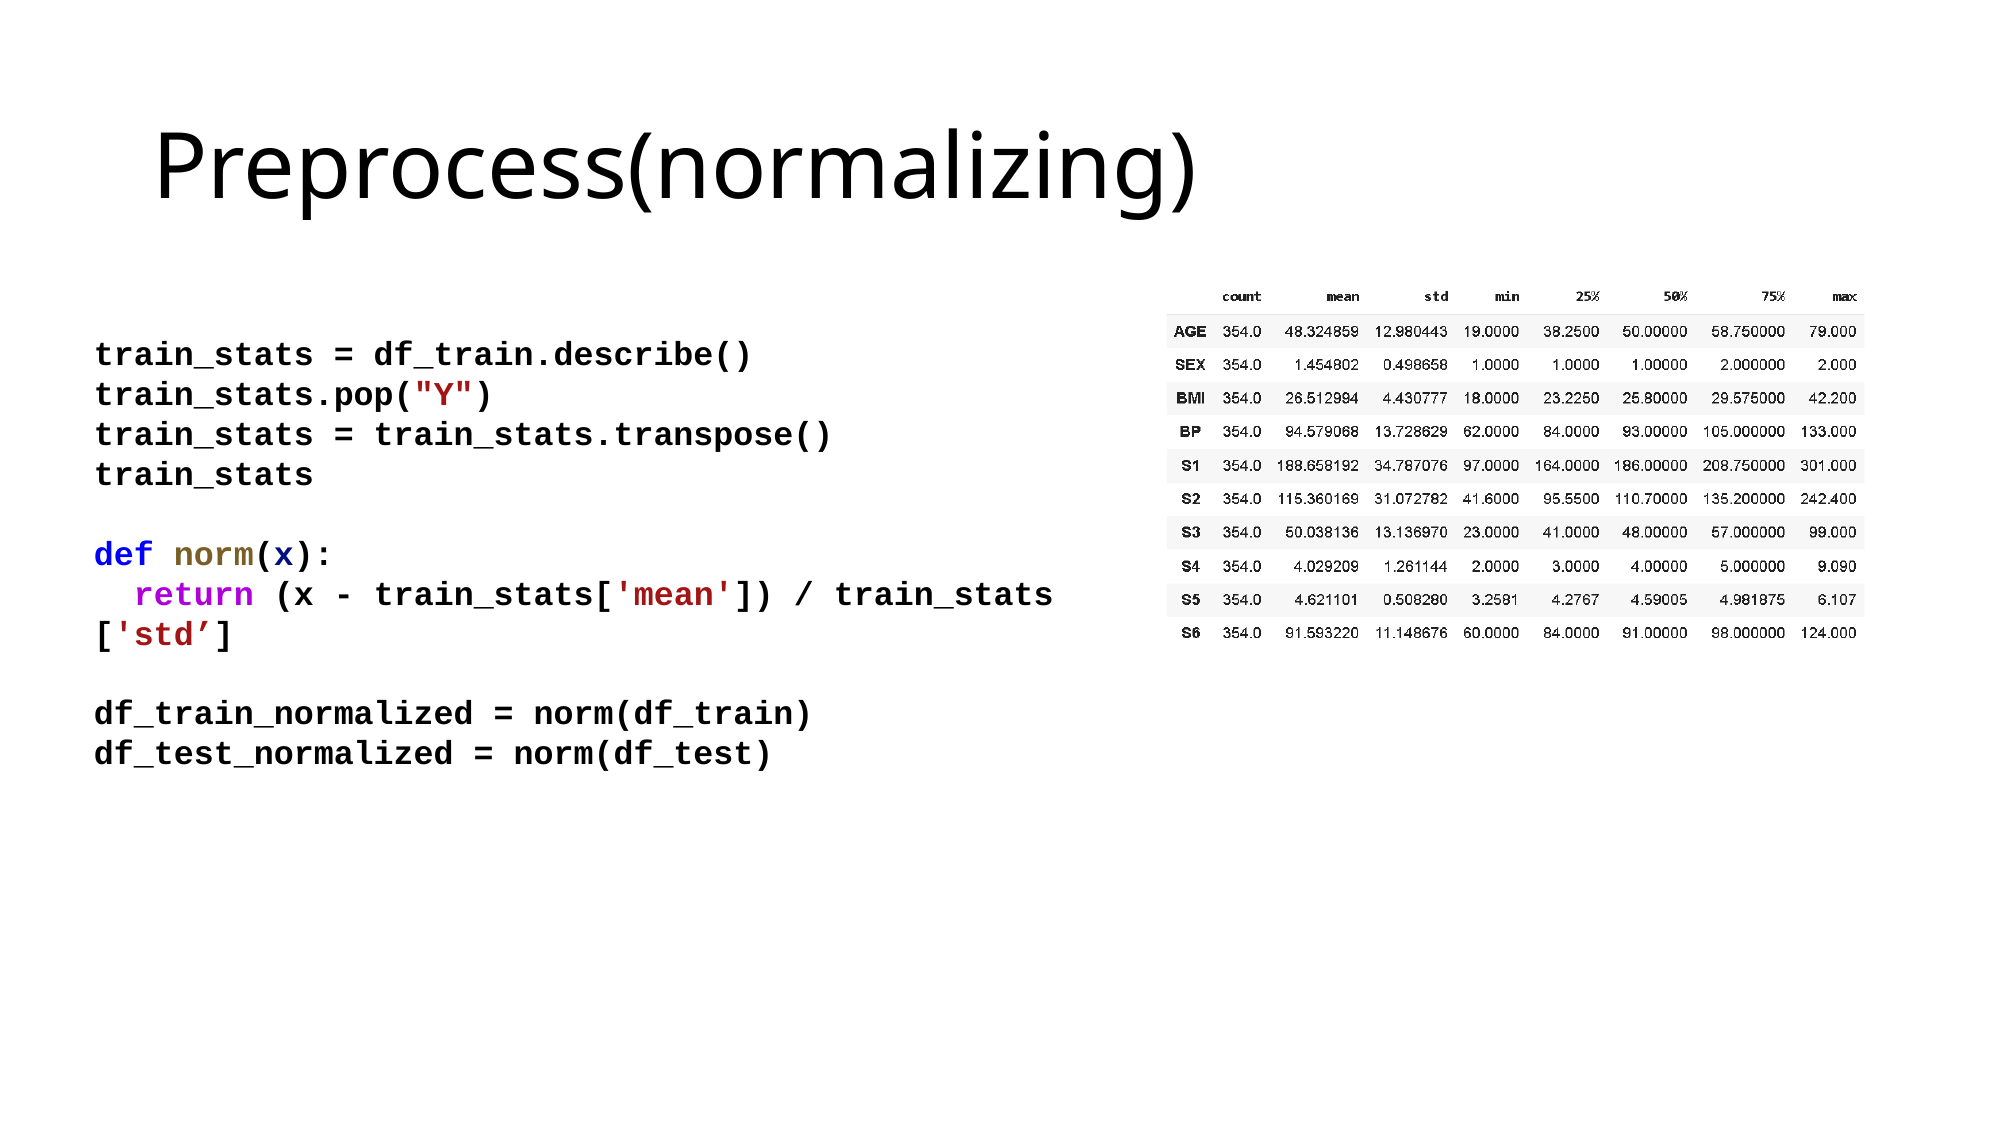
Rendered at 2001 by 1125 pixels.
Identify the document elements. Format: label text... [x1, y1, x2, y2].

picture [1158, 289, 1870, 655]
text_box train_stats = df_train.describe() train_stats.pop("Y") train_stats = train_stats.transpose() train_stats def norm(x): return (x - train_stats['mean']) / train_stats['std’] df_train_normalized = norm(df_train) df_test_normalized = norm(df_test) [79, 324, 1080, 819]
title Preprocess(normalizing) [137, 59, 1863, 278]
